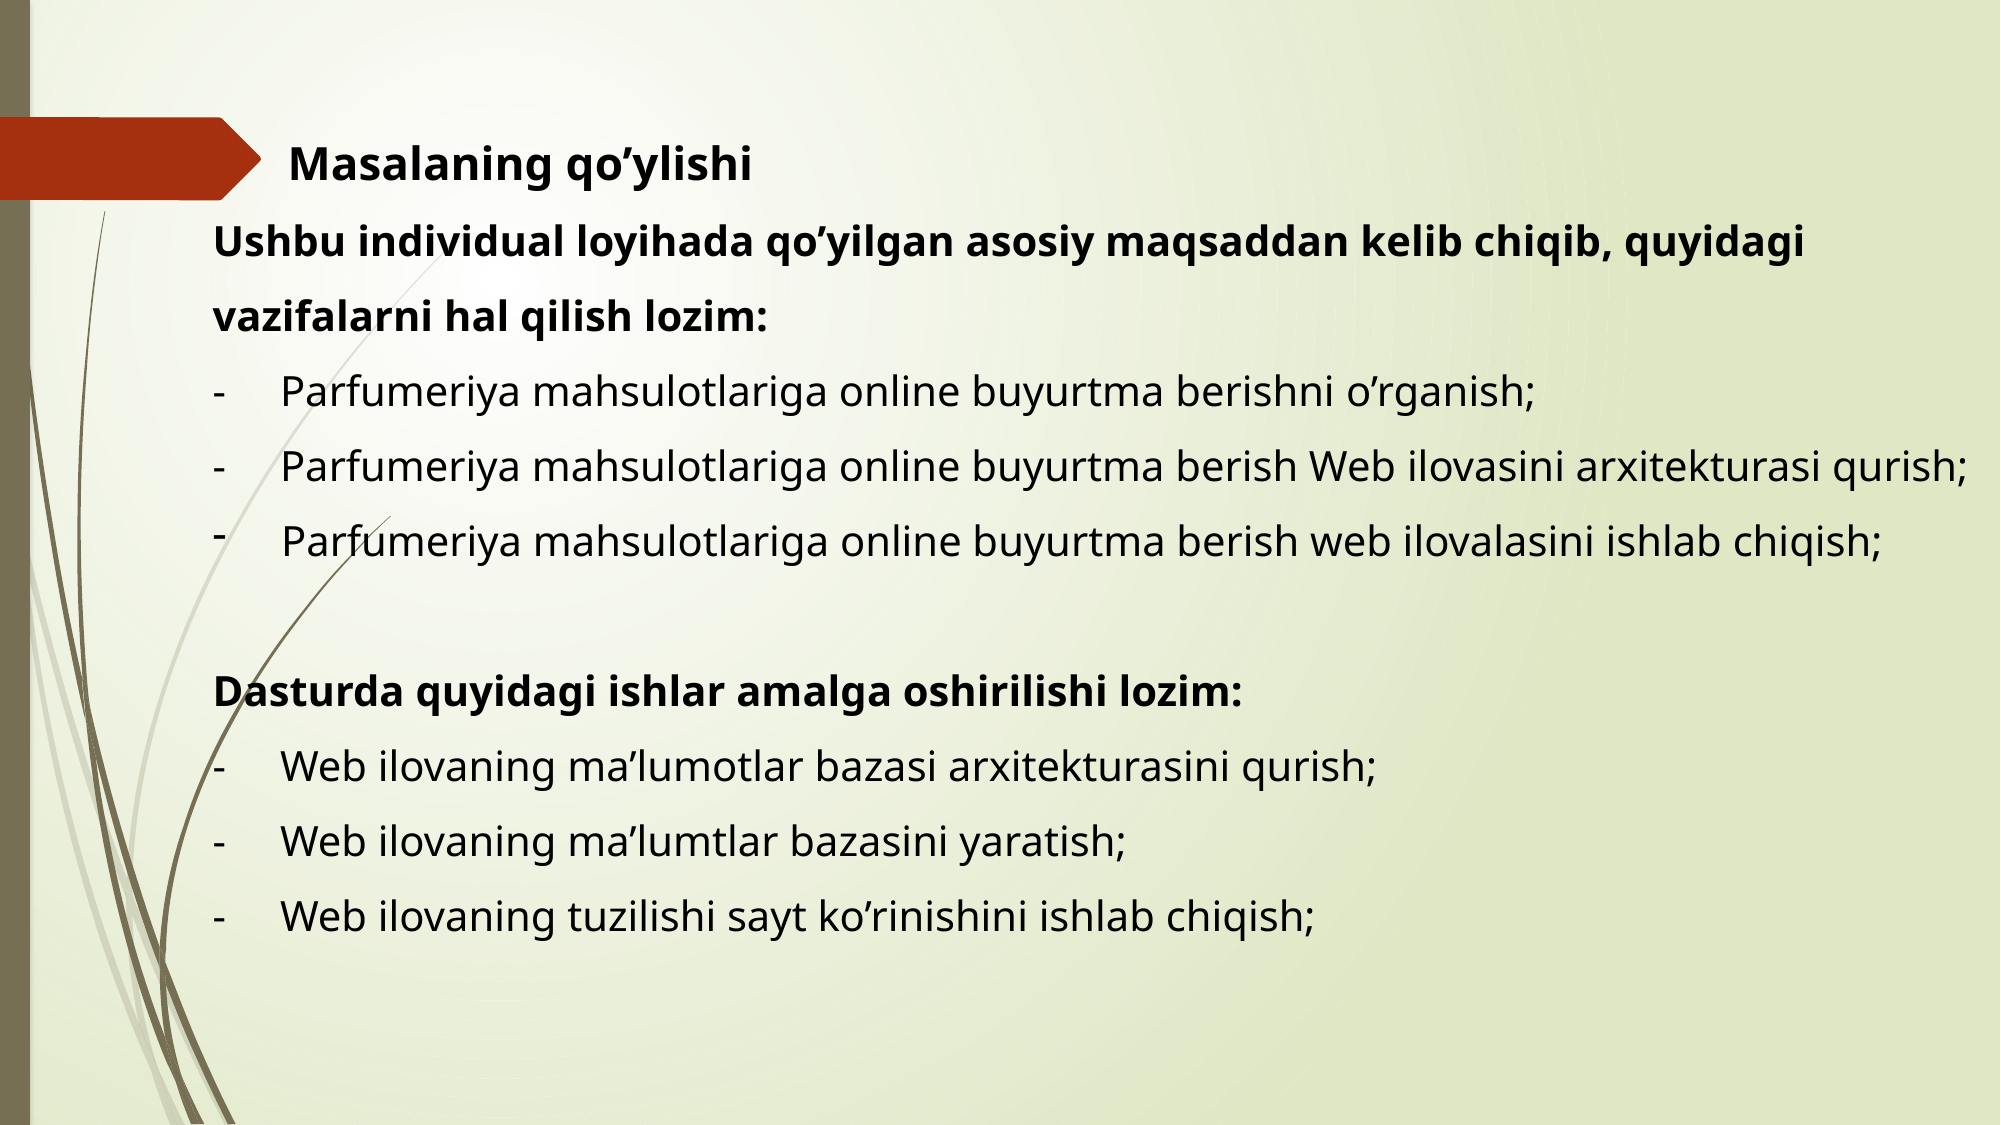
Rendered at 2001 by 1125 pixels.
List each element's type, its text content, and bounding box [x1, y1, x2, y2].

text_box Masalaning qo’ylishi Ushbu individual loyihada qo’yilgan asosiy maqsaddan kelib chiqib, quyidagi vazifalarni hal qilish lozim: - Parfumeriya mahsulotlariga online buyurtma berishni o’rganish; - Parfumeriya mahsulotlariga online buyurtma berish Web ilovasini arxitekturasi qurish; Parfumeriya mahsulotlariga online buyurtma berish web ilovalasini ishlab chiqish; Dasturda quyidagi ishlar amalga oshirilishi lozim: - Web ilovaning ma’lumotlar bazasi arxitekturasini qurish; - Web ilovaning ma’lumtlar bazasini yaratish; - Web ilovaning tuzilishi sayt ko’rinishini ishlab chiqish; [197, 99, 2000, 947]
